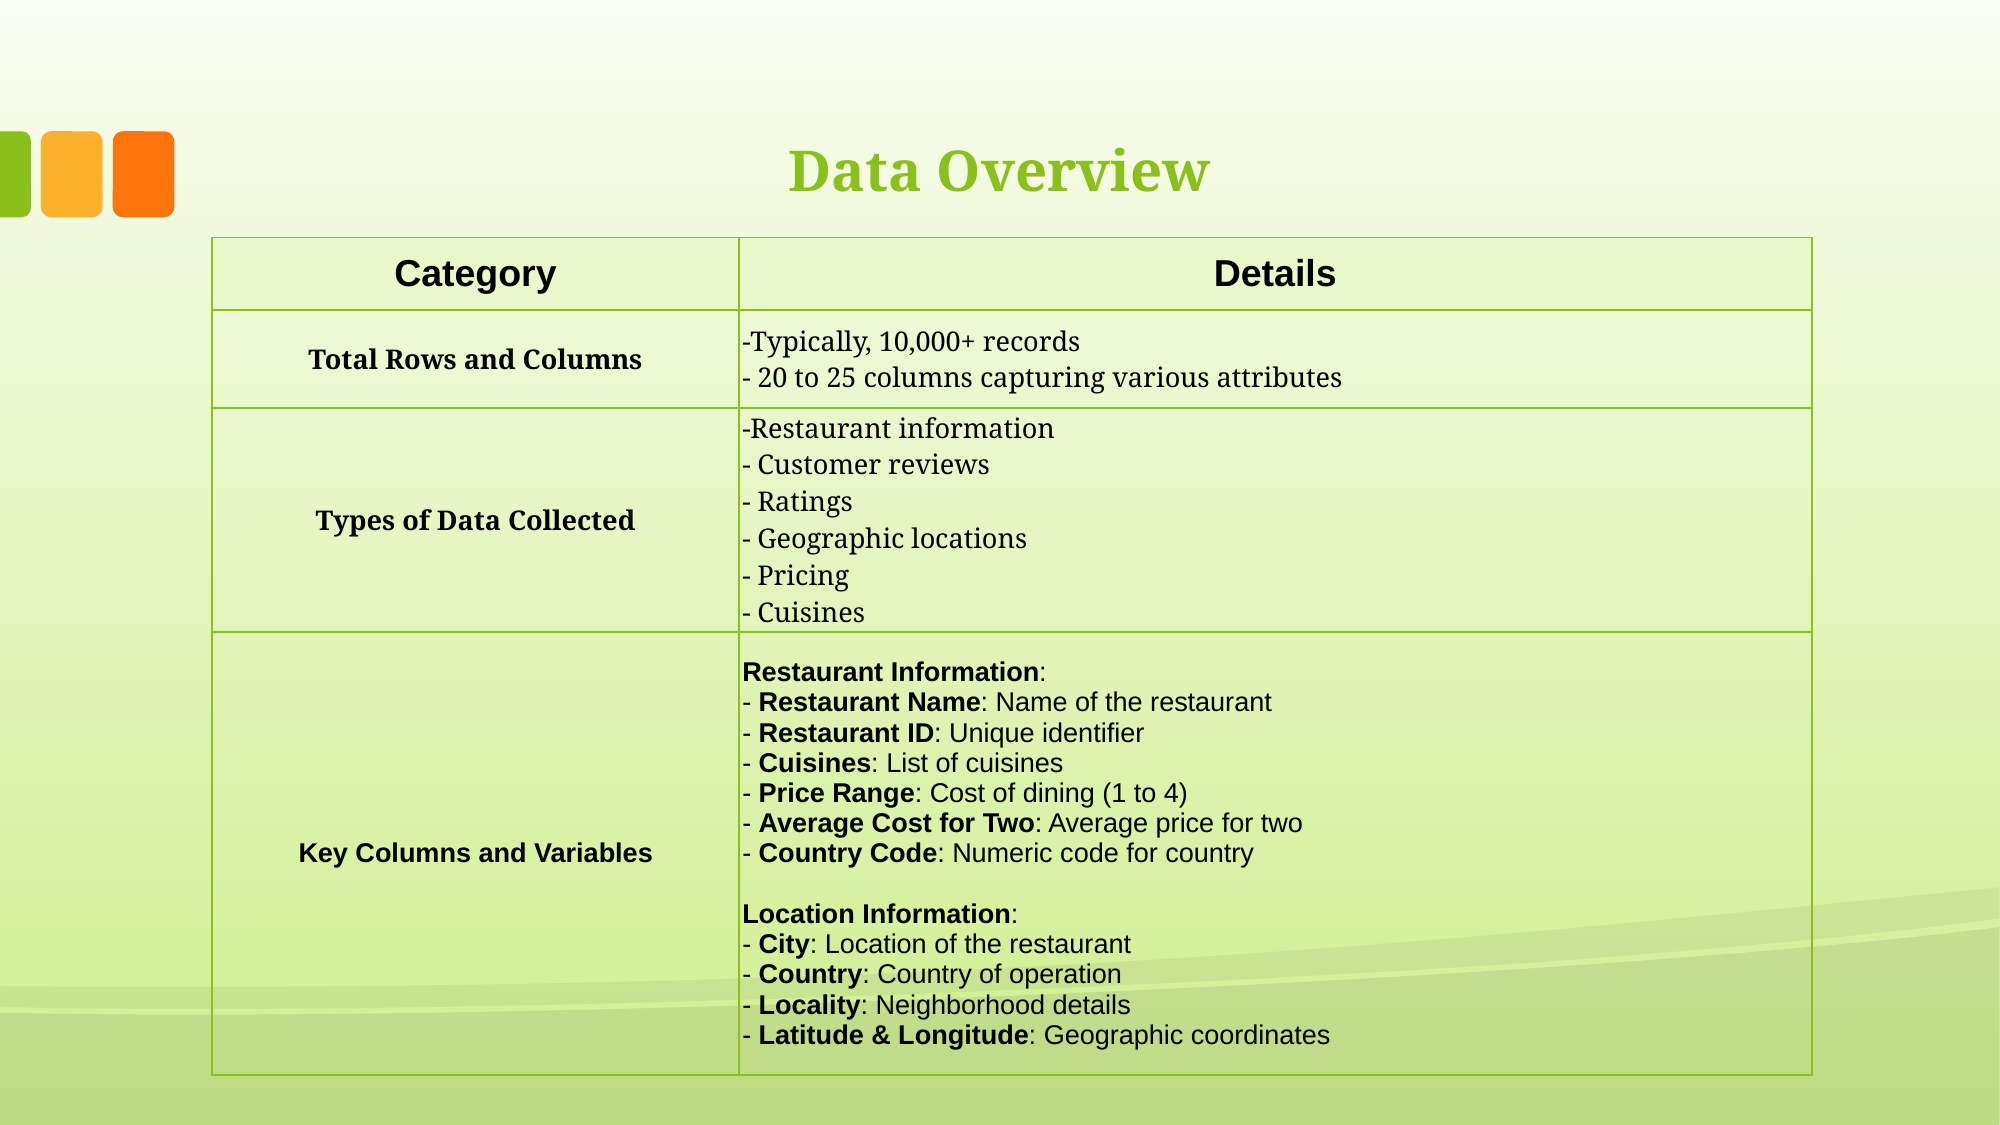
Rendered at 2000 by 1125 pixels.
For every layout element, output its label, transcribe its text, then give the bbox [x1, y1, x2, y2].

table_cell -Typically, 10,000+ records - 20 to 25 columns capturing various attributes [740, 311, 1811, 407]
table_header Category [213, 238, 738, 309]
table_header Details [740, 238, 1811, 309]
table_cell -Restaurant information - Customer reviews - Ratings - Geographic locations - Pricing - Cuisines [740, 409, 1811, 631]
table_cell Total Rows and Columns [213, 311, 738, 407]
table_cell Restaurant Information: - Restaurant Name: Name of the restaurant - Restaurant ID: Unique identifier - Cuisines: List of cuisines - Price Range: Cost of dining (1 to 4) - Average Cost for Two: Average price for two - Country Code: Numeric code for country Location Information: - City: Location of the restaurant - Country: Country of operation - Locality: Neighborhood details - Latitude & Longitude: Geographic coordinates [740, 633, 1811, 1074]
title Data Overview [199, 125, 1800, 213]
table_cell Key Columns and Variables [213, 633, 738, 1074]
table_cell Types of Data Collected [213, 409, 738, 631]
